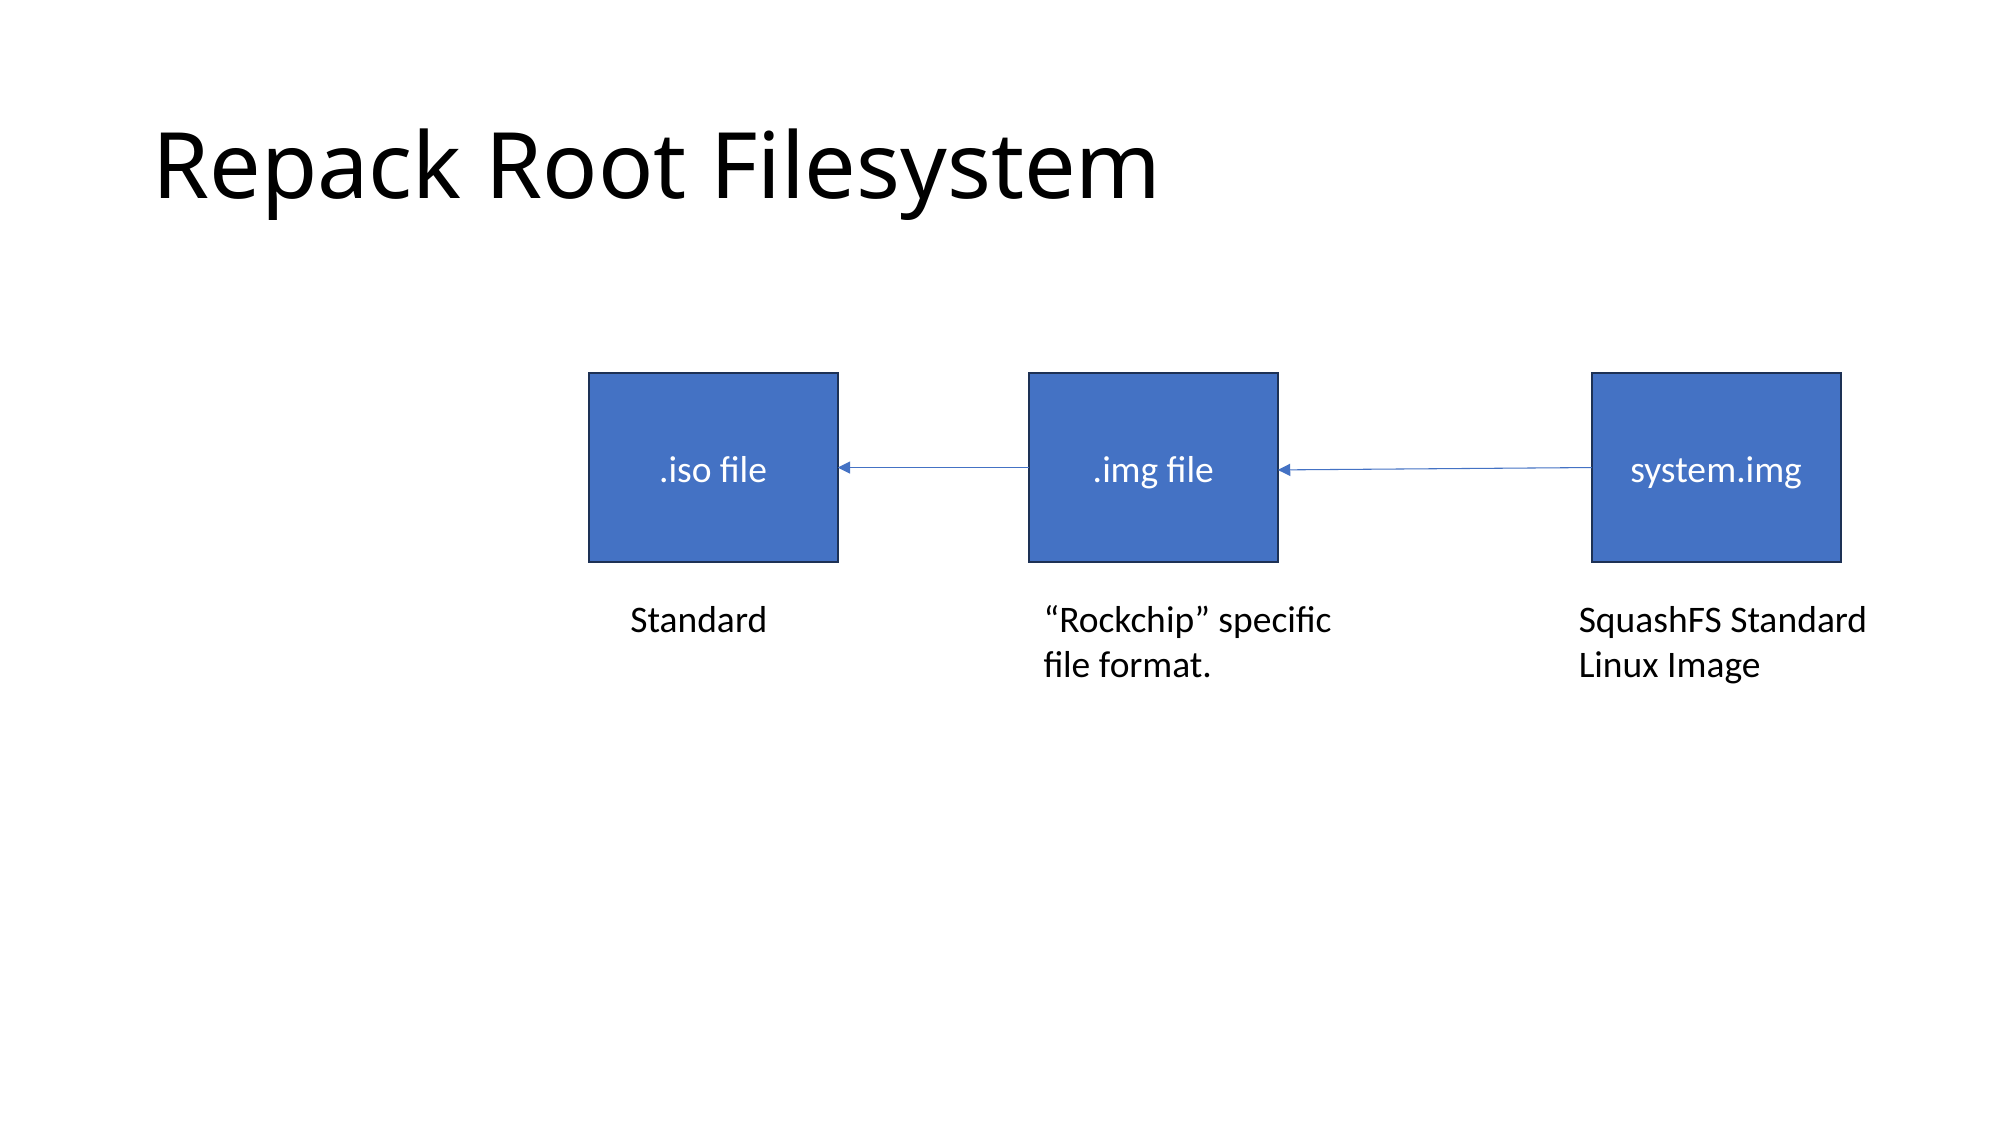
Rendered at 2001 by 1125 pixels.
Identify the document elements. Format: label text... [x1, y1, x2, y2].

text_box Standard [615, 587, 958, 648]
text_box .iso file [588, 372, 839, 563]
text_box “Rockchip” specific file format. [1028, 587, 1371, 693]
text_box .img file [1028, 372, 1279, 563]
title Repack Root Filesystem [137, 59, 1863, 278]
text_box system.img [1591, 372, 1842, 563]
text_box SquashFS Standard Linux Image [1564, 587, 1906, 693]
